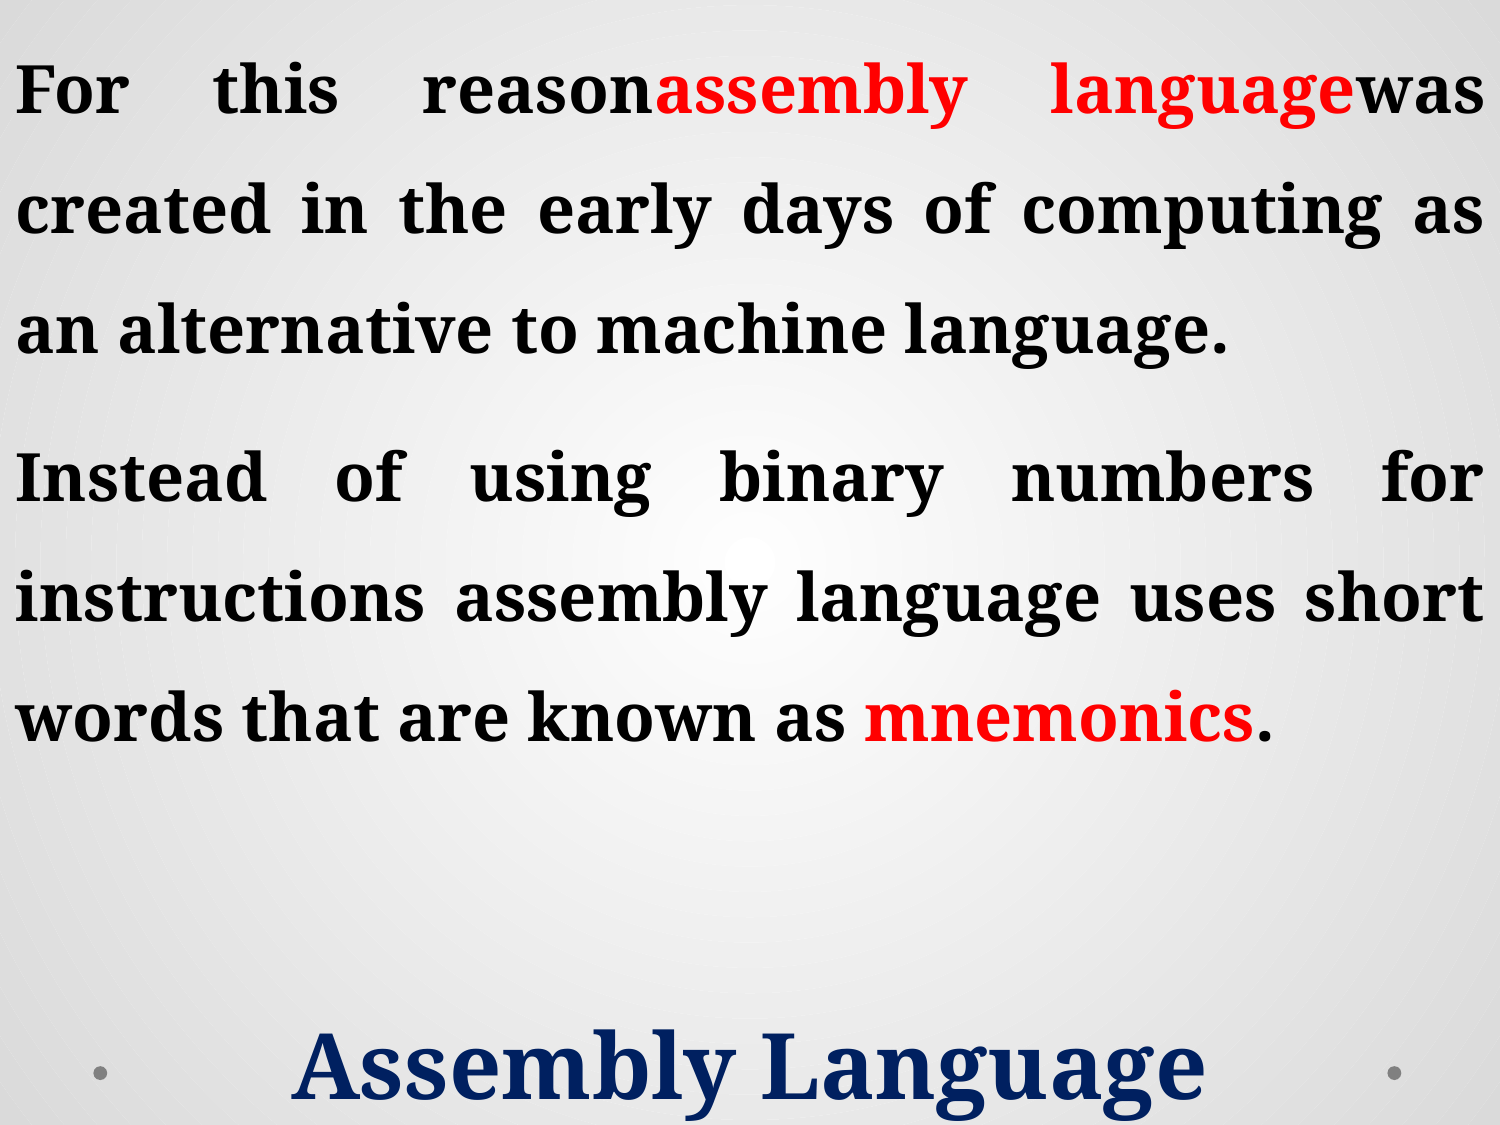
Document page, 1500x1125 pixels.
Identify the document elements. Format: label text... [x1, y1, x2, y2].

text_box Assembly Language [0, 1012, 1500, 1125]
